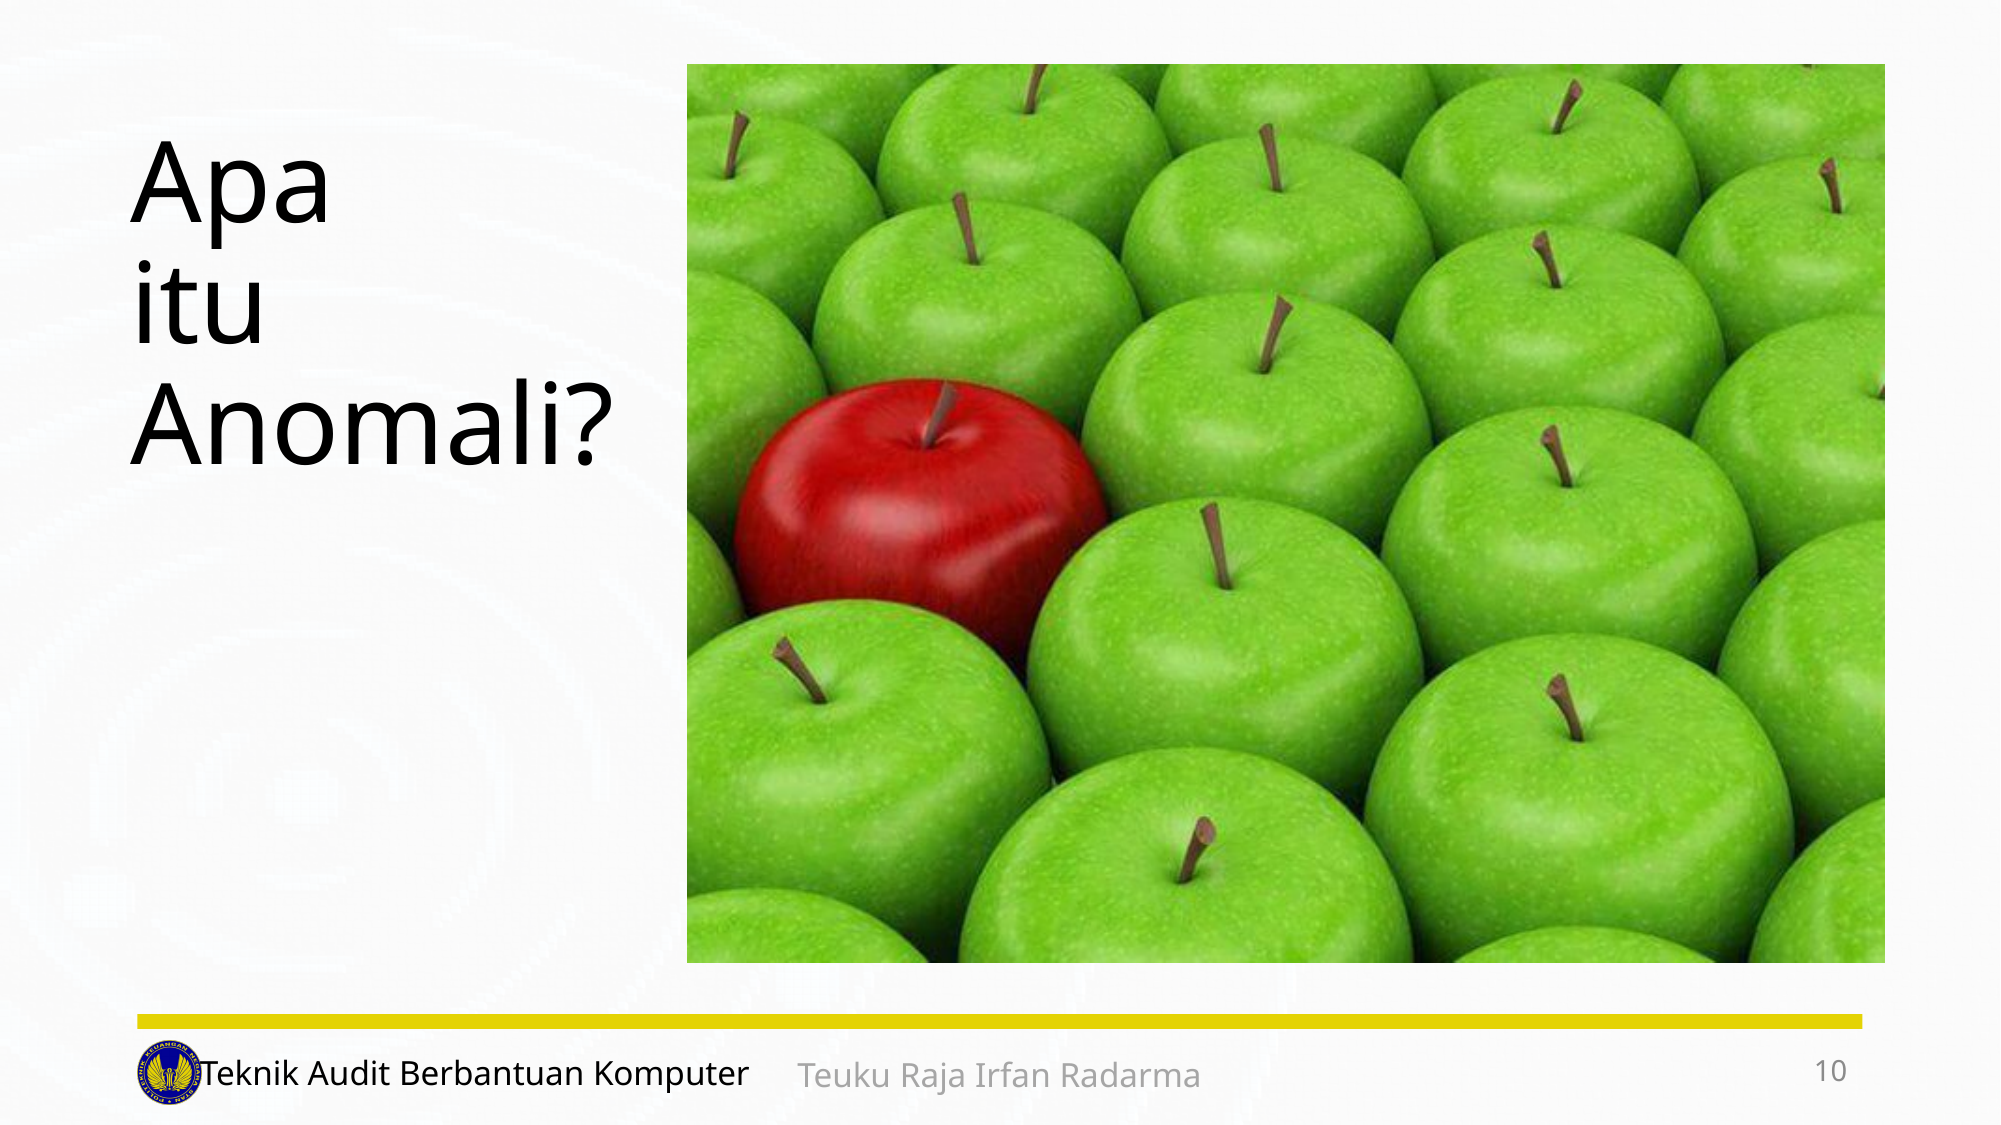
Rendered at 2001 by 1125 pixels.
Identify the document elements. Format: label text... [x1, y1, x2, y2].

title Apa itu Anomali? [115, 253, 687, 361]
picture [137, 1040, 202, 1105]
picture [687, 64, 1885, 963]
slide_number 10 [1412, 1042, 1863, 1103]
